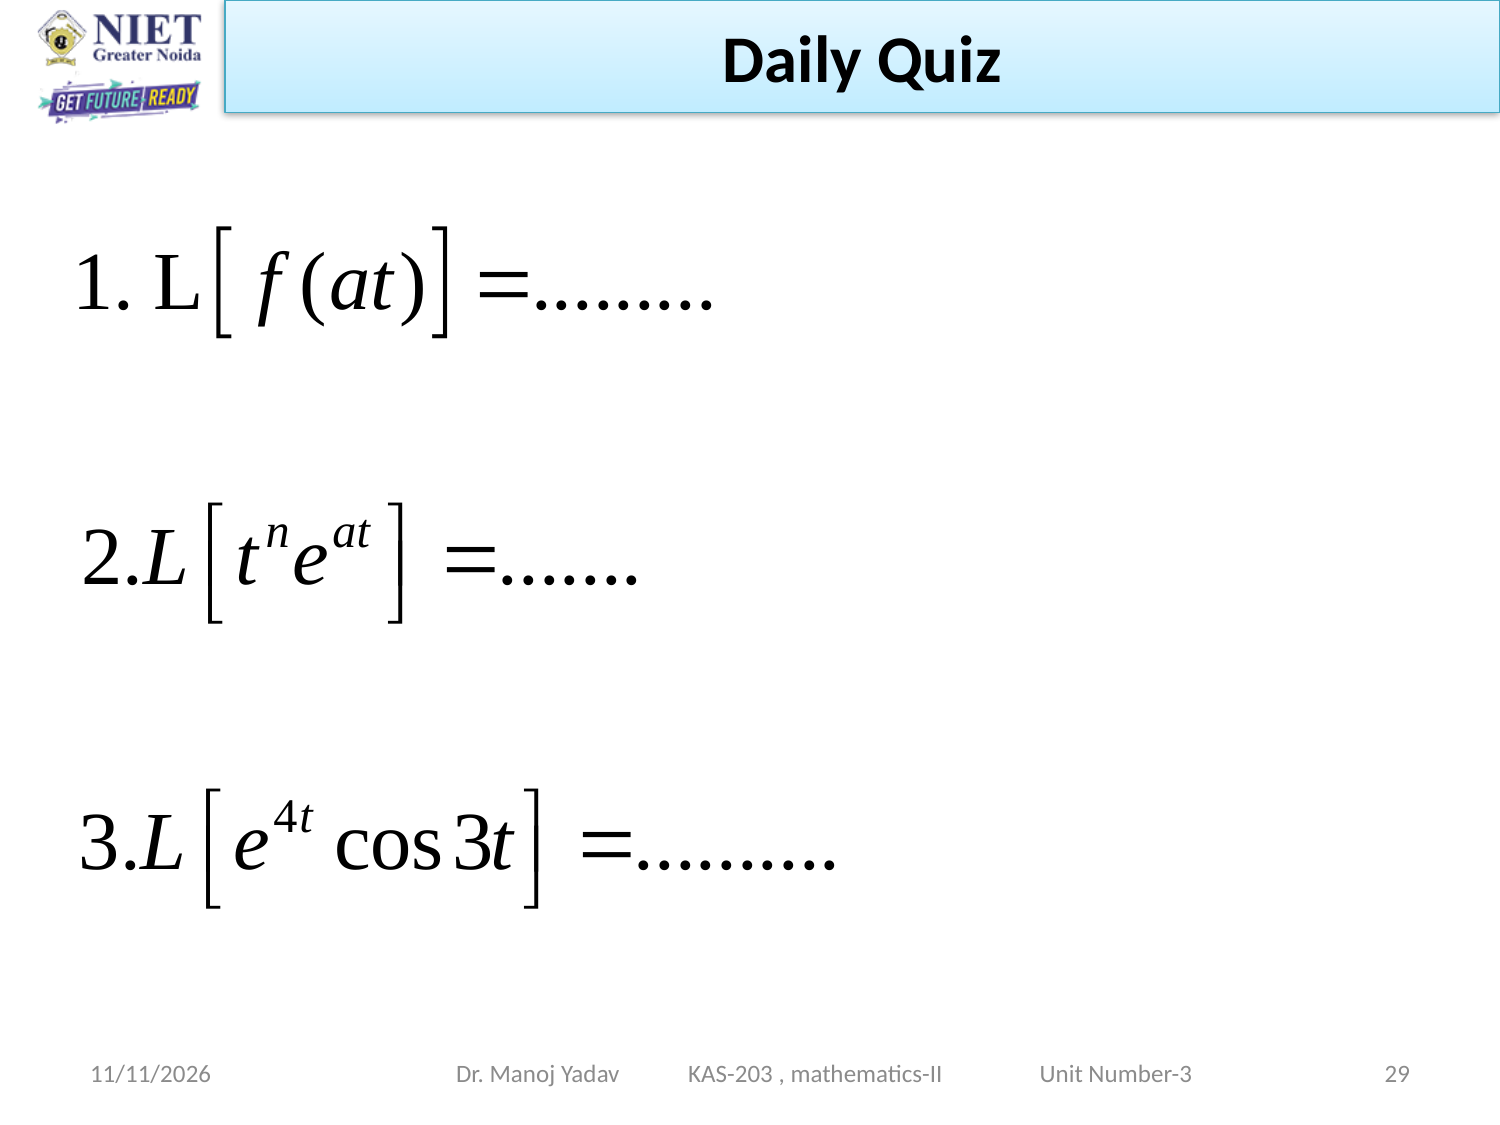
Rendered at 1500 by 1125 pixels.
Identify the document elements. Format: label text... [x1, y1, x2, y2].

footer Dr. Manoj Yadav KAS-203 , mathematics-II Unit Number-3 [412, 1042, 1074, 1103]
picture [0, 0, 238, 135]
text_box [68, 218, 847, 929]
text_box Daily Quiz [238, 0, 1500, 113]
slide_number 05-Jun-21 [75, 1042, 412, 1103]
slide_number 29 [1074, 1042, 1425, 1103]
